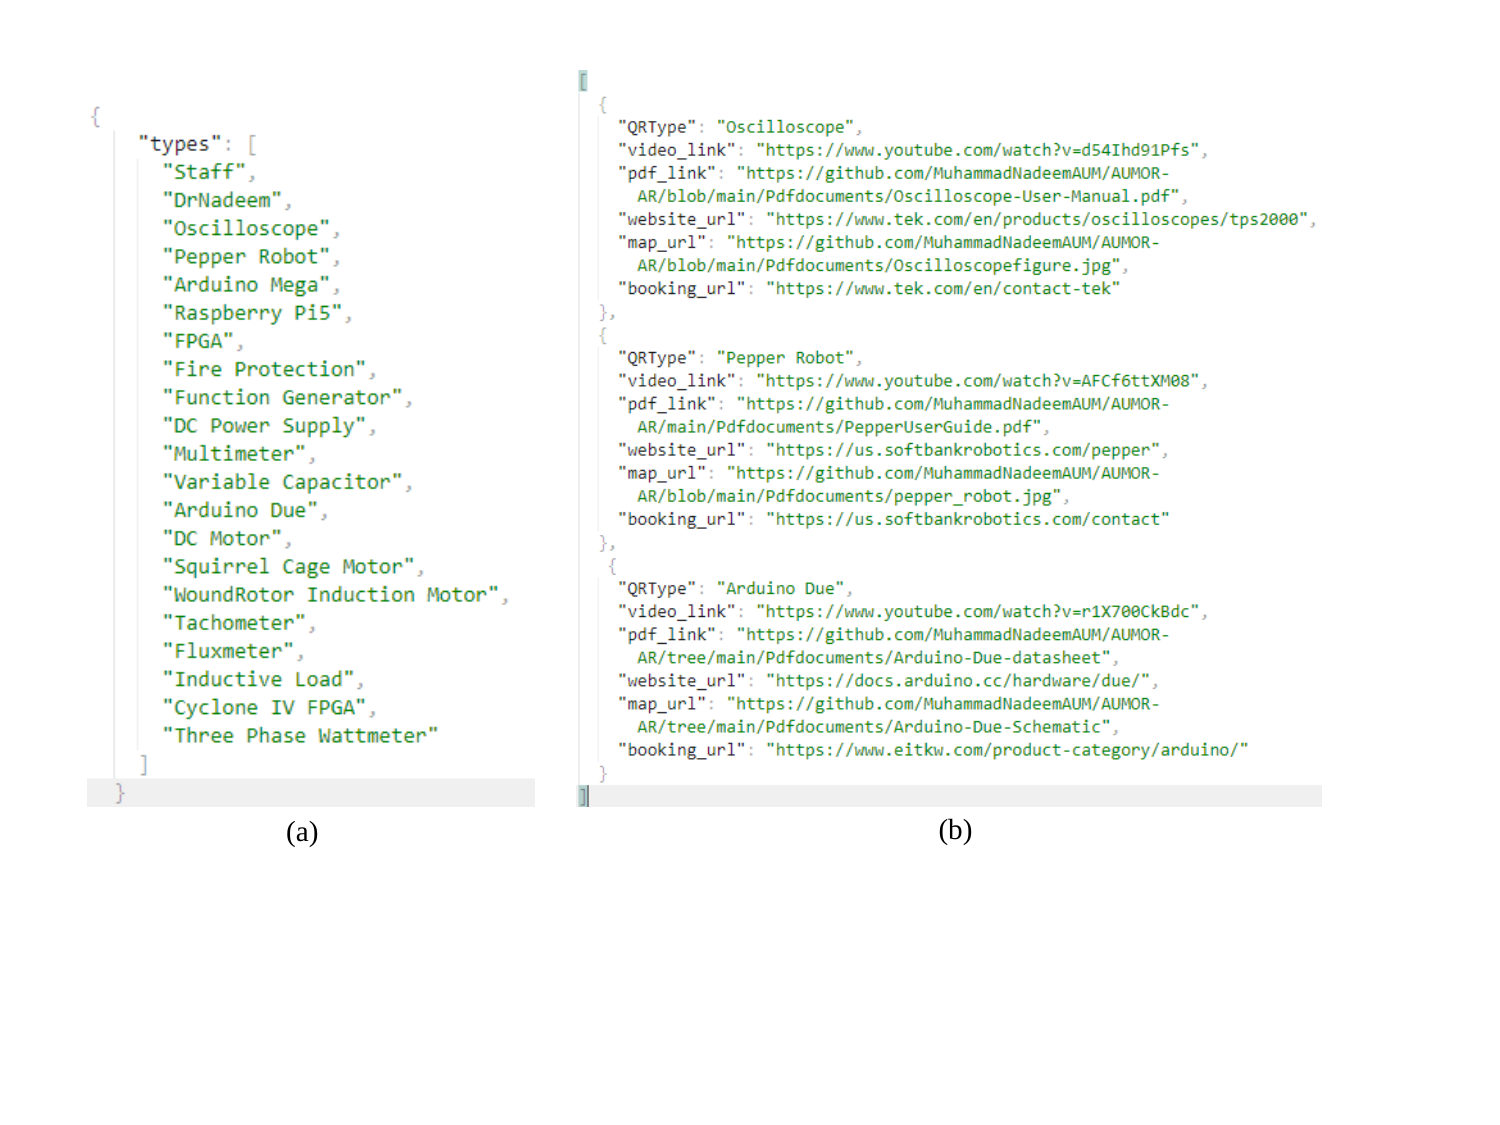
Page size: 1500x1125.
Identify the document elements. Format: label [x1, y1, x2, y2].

text_box [87, 69, 1323, 856]
